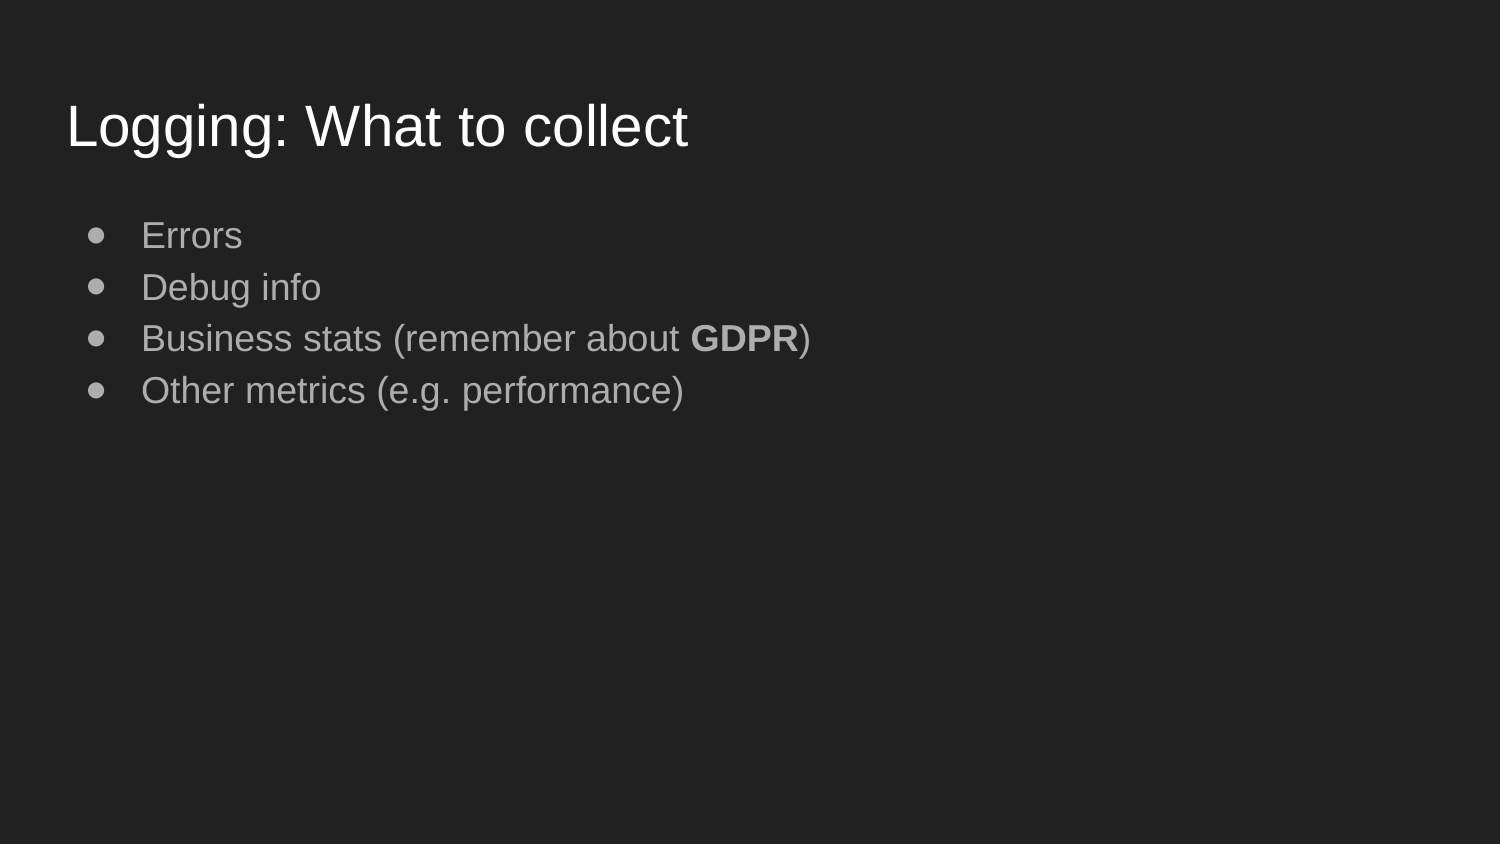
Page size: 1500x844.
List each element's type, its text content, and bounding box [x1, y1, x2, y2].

list Errors Debug info Business stats (remember about GDPR) Other metrics (e.g. performance) [51, 189, 1449, 750]
title Logging: What to collect [51, 72, 1449, 167]
